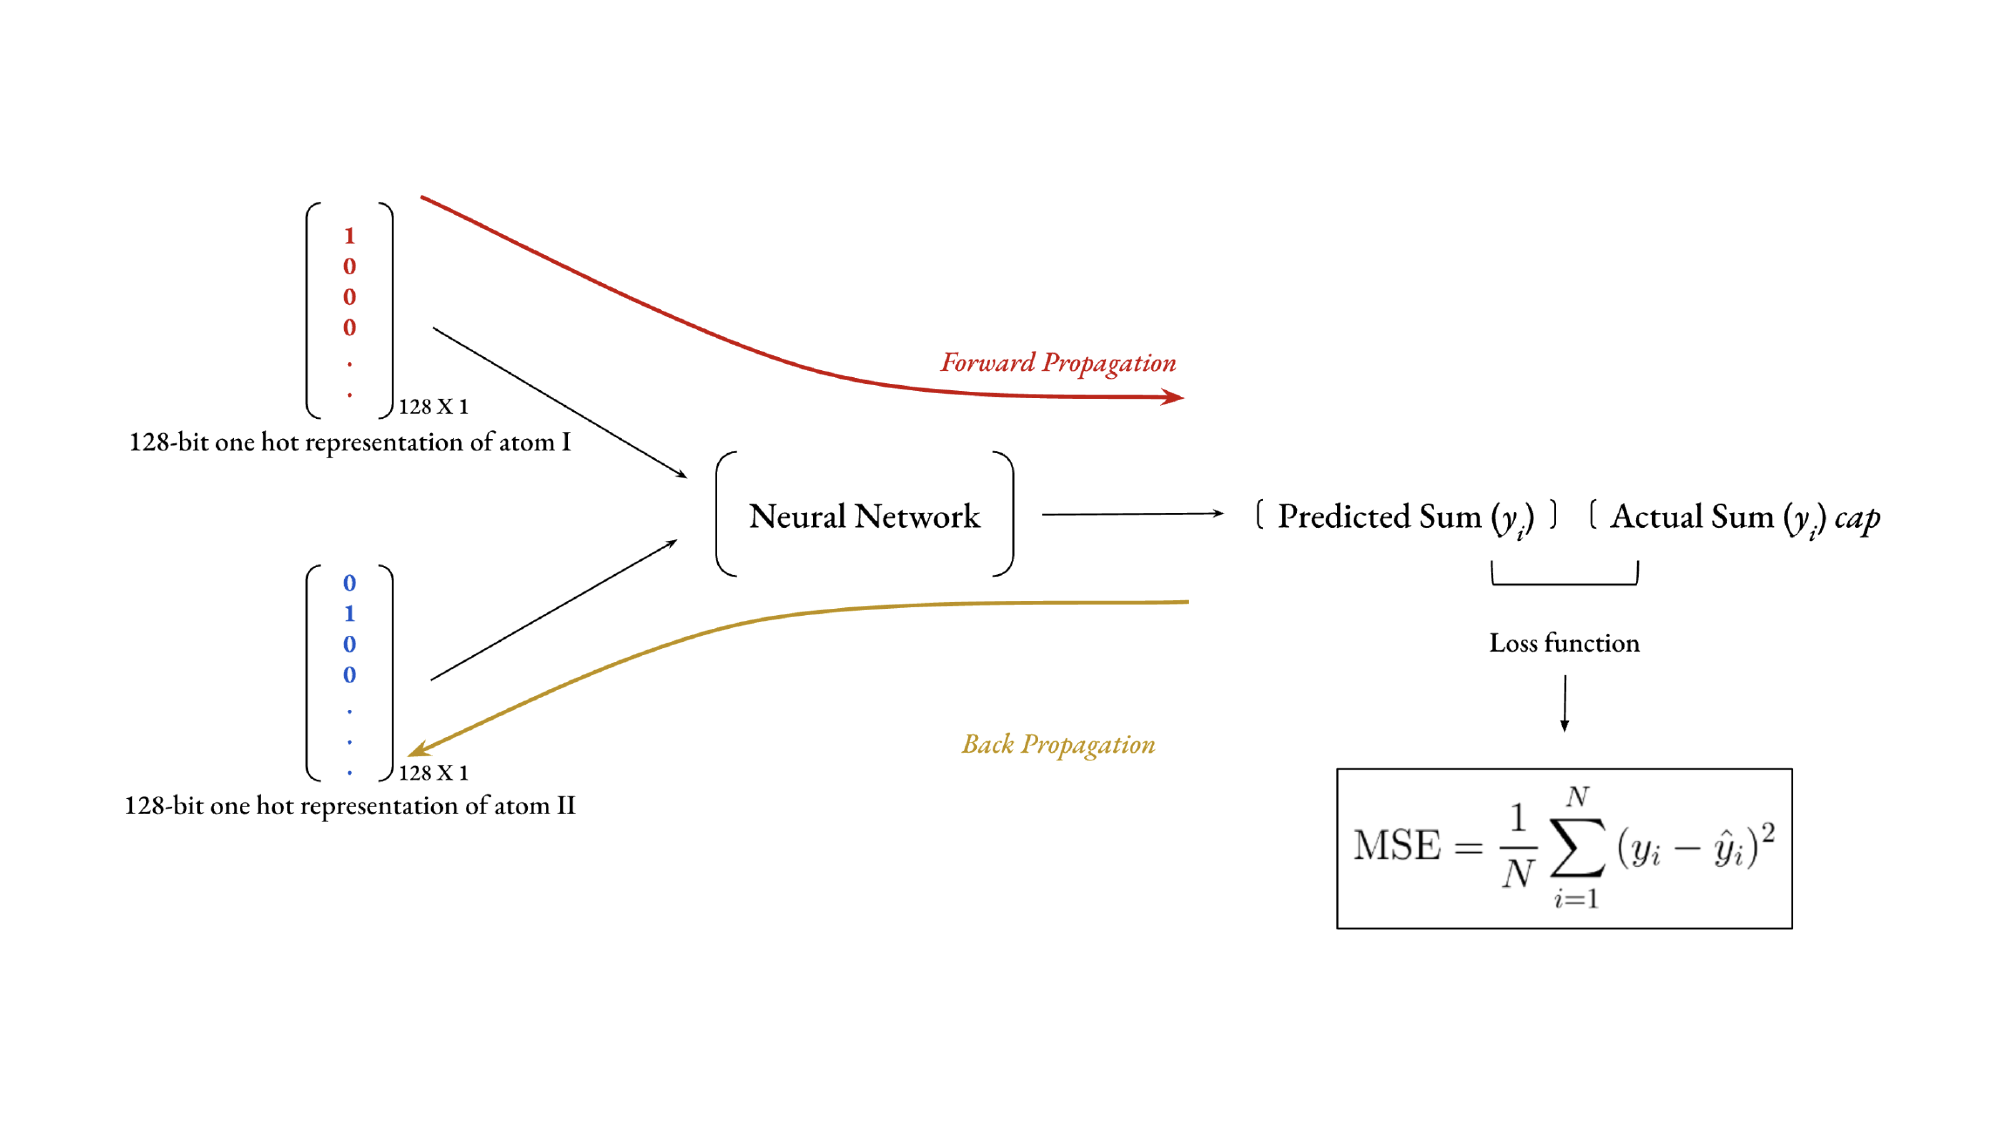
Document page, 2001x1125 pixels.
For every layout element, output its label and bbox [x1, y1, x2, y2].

picture [105, 175, 1895, 950]
